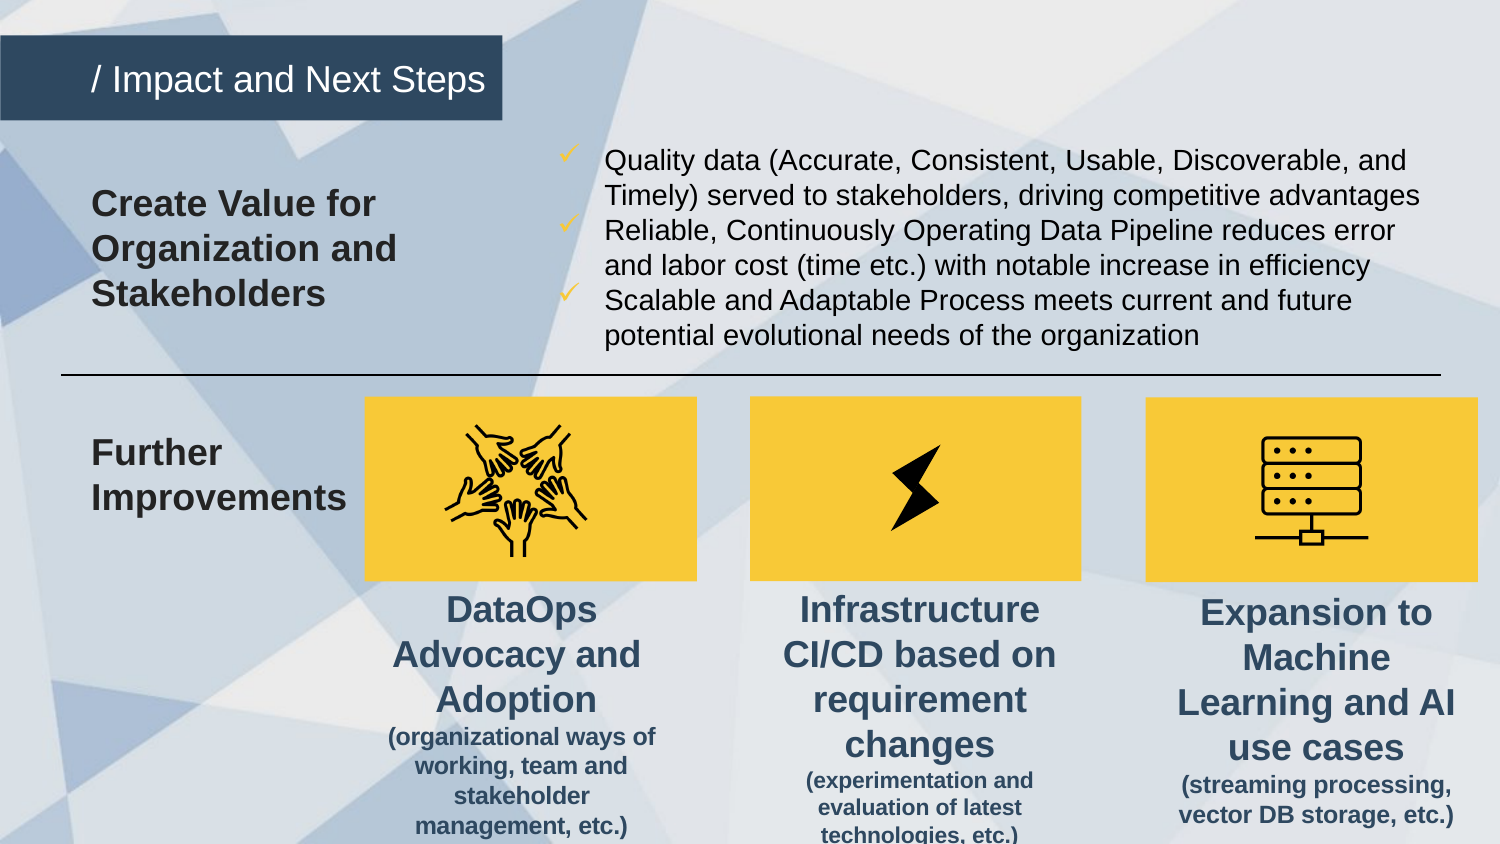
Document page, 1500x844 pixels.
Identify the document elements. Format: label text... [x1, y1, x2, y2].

text_box Further Improvements [76, 420, 363, 526]
text_box [748, 394, 1083, 583]
text_box / Impact and Next Steps [76, 47, 516, 108]
text_box [363, 395, 699, 584]
text_box [1144, 395, 1480, 584]
text_box Infrastructure CI/CD based on requirement changes (experimentation and evaluation of latest technologies, etc.) [761, 583, 1079, 844]
text_box DataOps Advocacy and Adoption (organizational ways of working, team and stakeholder management, etc.) [362, 577, 681, 844]
picture [440, 415, 591, 566]
text_box Expansion to Machine Learning and AI use cases (streaming processing, vector DB storage, etc.) [1157, 580, 1476, 836]
text_box Create Value for Organization and Stakeholders [76, 171, 417, 322]
text_box [0, 33, 504, 123]
text_box Quality data (Accurate, Consistent, Usable, Discoverable, and Timely) served to stakeholders, driving competitive advantages Reliable, Continuously Operating Data Pipeline reduces error and labor cost (time etc.) with notable increase in efficiency Scalable and Adaptable Process meets current and future potential evolutional needs of the organization [542, 134, 1441, 359]
picture [0, 0, 1500, 844]
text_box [895, 436, 936, 540]
